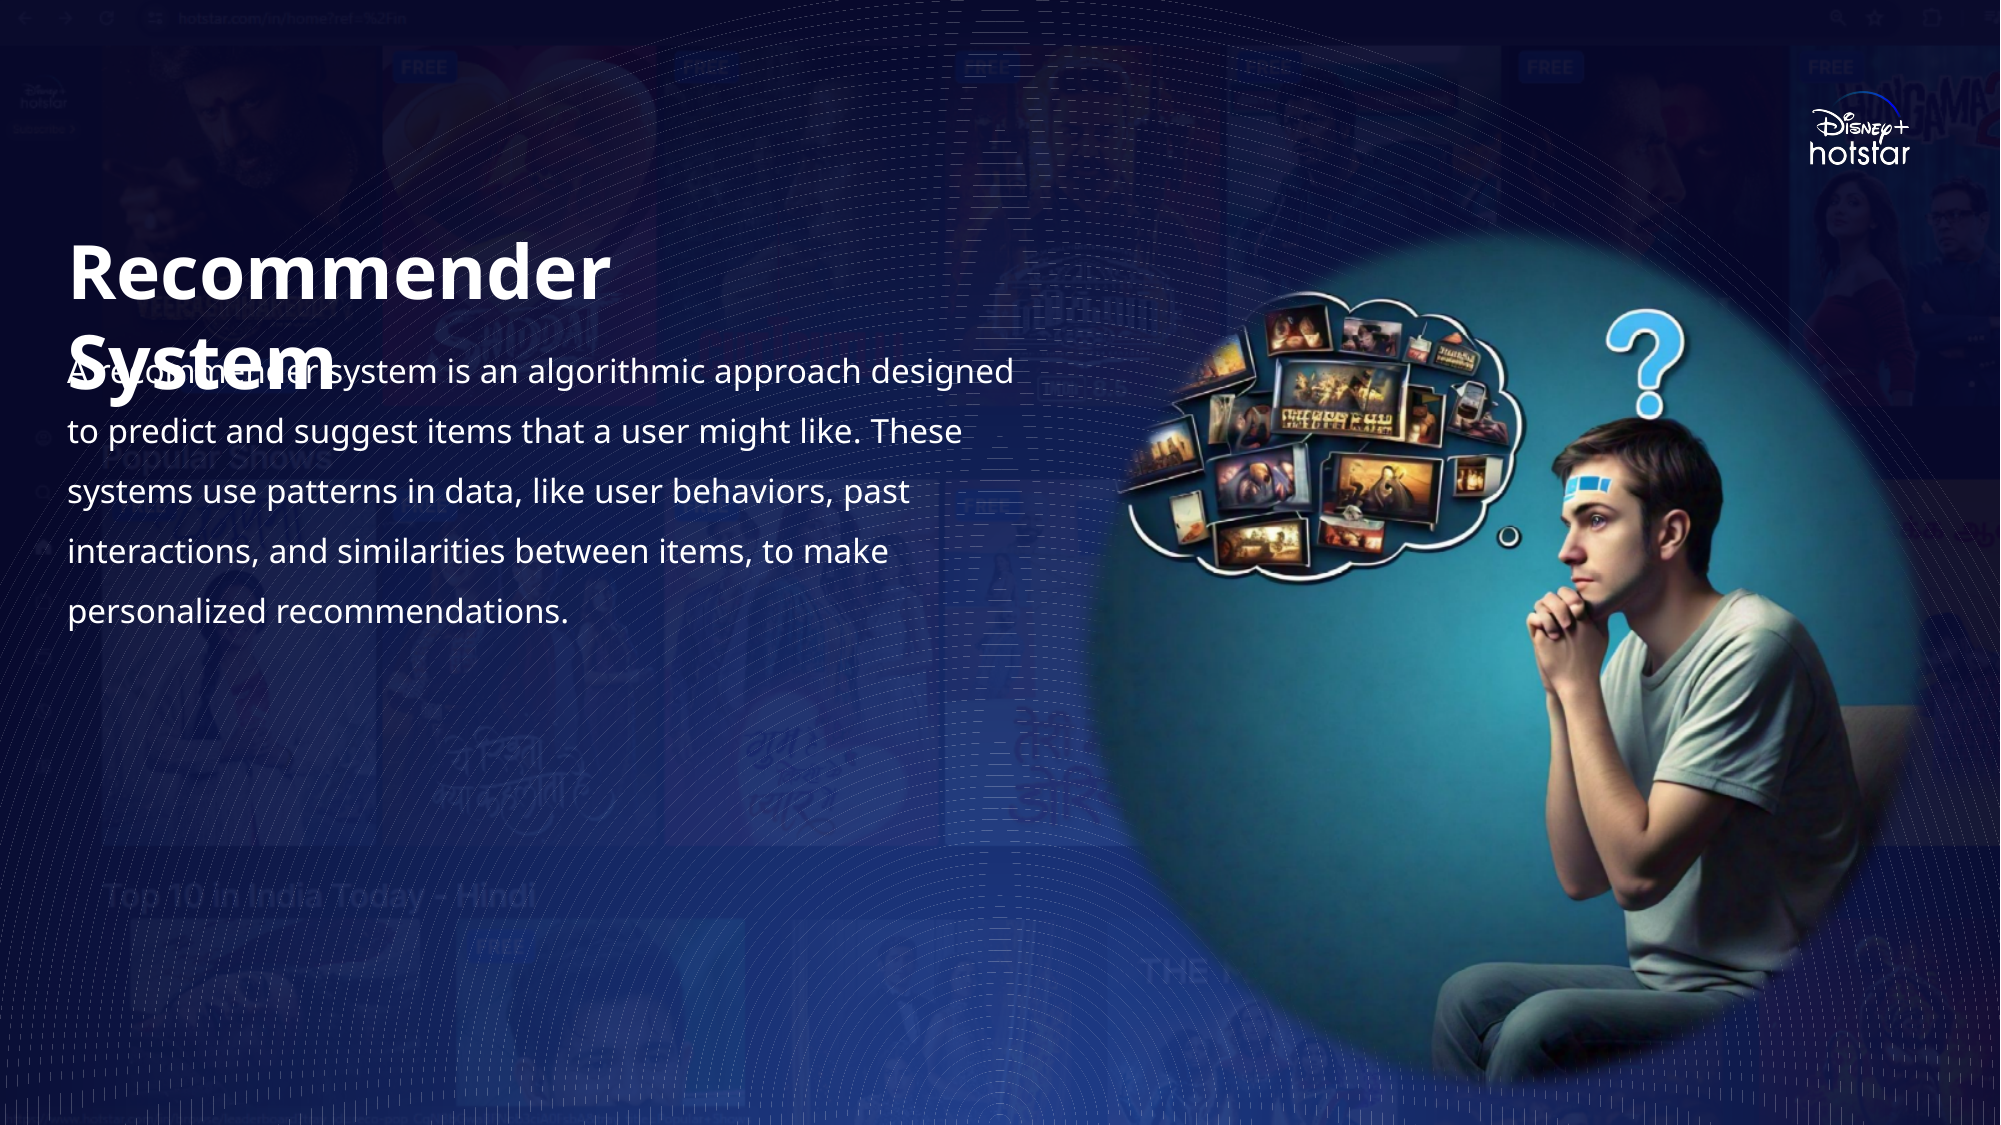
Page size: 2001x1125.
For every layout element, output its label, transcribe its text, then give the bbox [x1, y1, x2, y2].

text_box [1810, 86, 1910, 165]
text_box A recommender system is an algorithmic approach designed to predict and suggest items that a user might like. These systems use patterns in data, like user behaviors, past interactions, and similarities between items, to make personalized recommendations. [52, 322, 1069, 638]
text_box Recommender System [52, 216, 913, 322]
picture [1069, 216, 1938, 1100]
